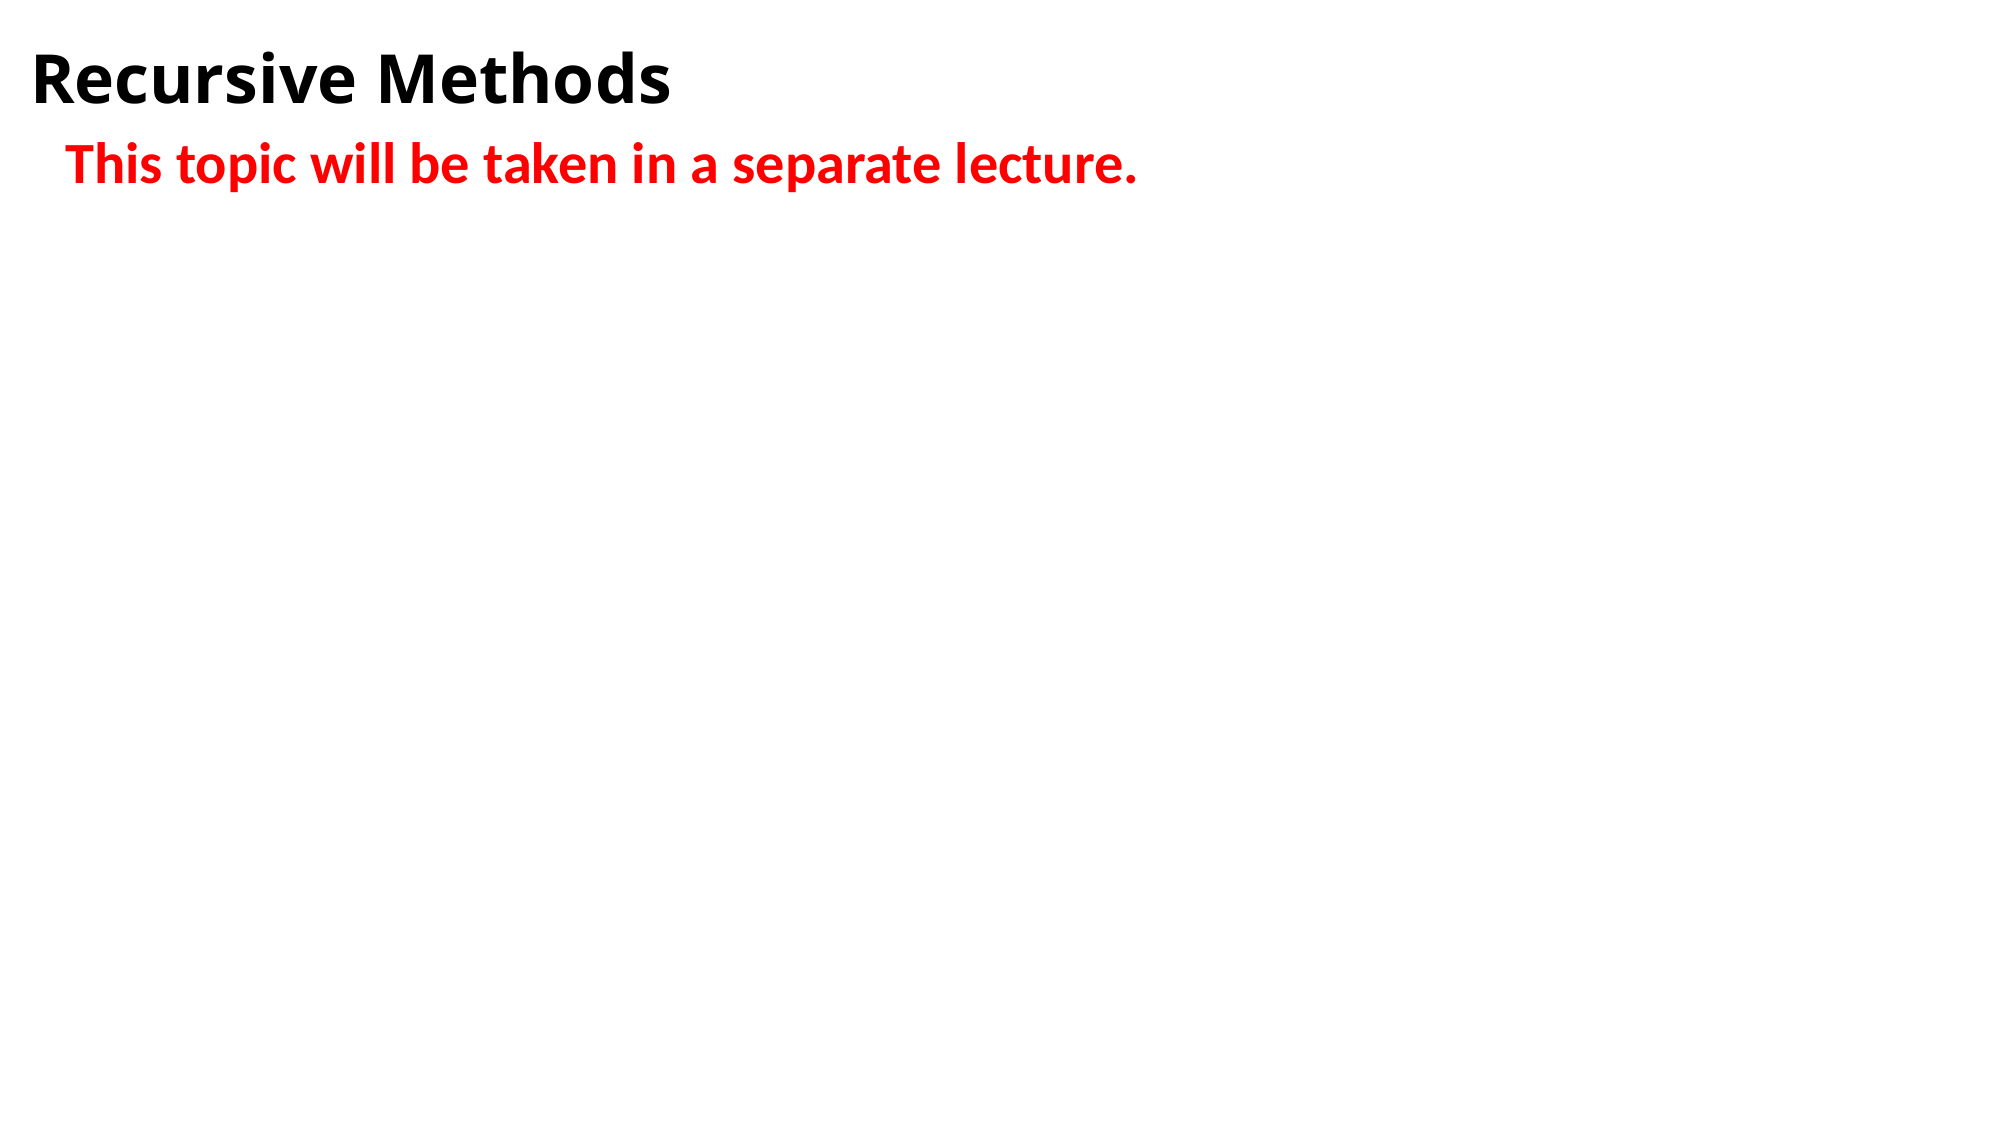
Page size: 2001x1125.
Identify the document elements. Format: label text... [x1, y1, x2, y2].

list This topic will be taken in a separate lecture. [37, 125, 2000, 1125]
title Recursive Methods [14, 37, 1740, 126]
